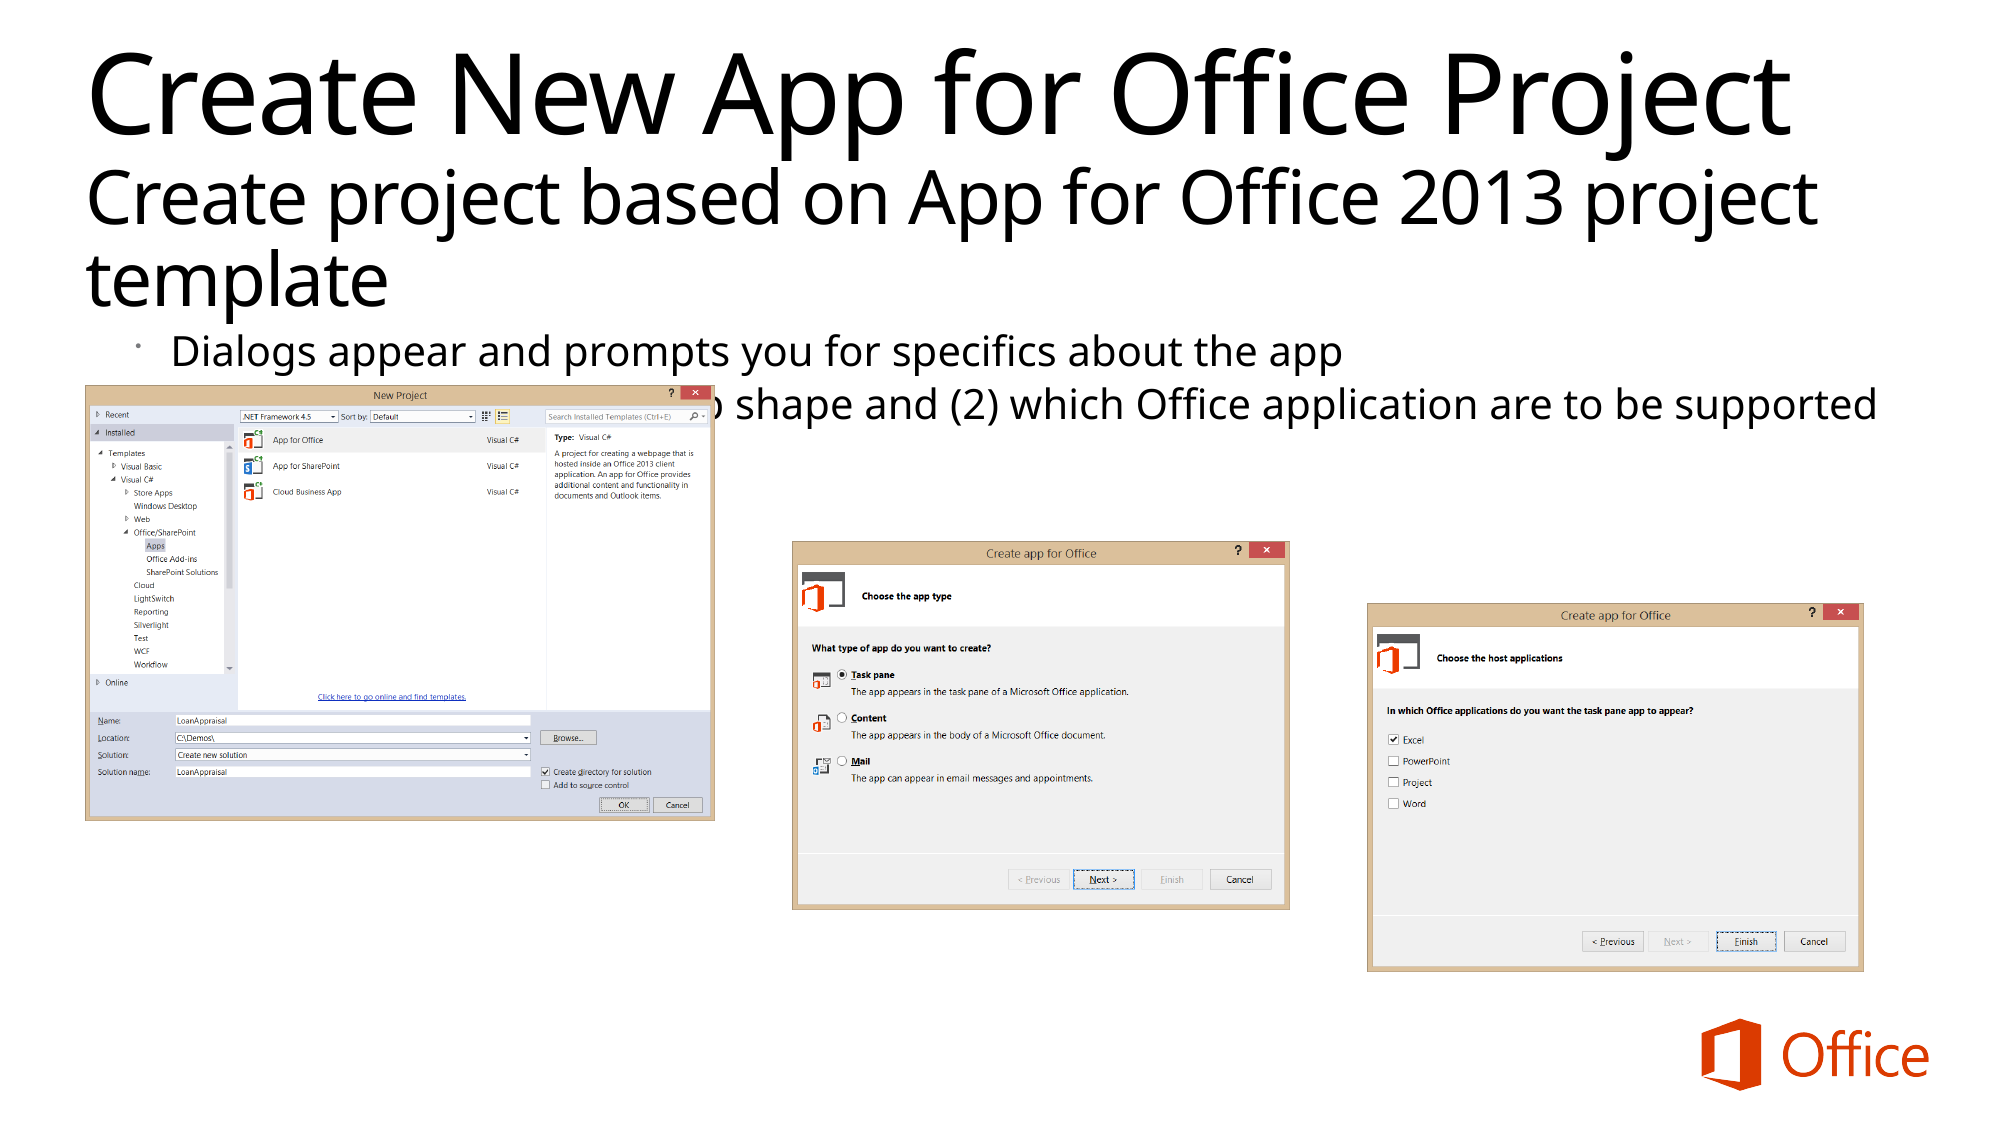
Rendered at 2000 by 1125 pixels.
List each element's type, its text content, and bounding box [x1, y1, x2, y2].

picture [1367, 603, 1864, 973]
picture [84, 385, 715, 821]
title Create New App for Office Project [85, 37, 1914, 160]
picture [1670, 987, 1960, 1122]
picture [792, 540, 1290, 911]
list Create project based on App for Office 2013 project template Dialogs appear and prompts you for specifics about the app You must choose (1) the app shape and (2) which Office application are to be supported [85, 160, 1914, 496]
